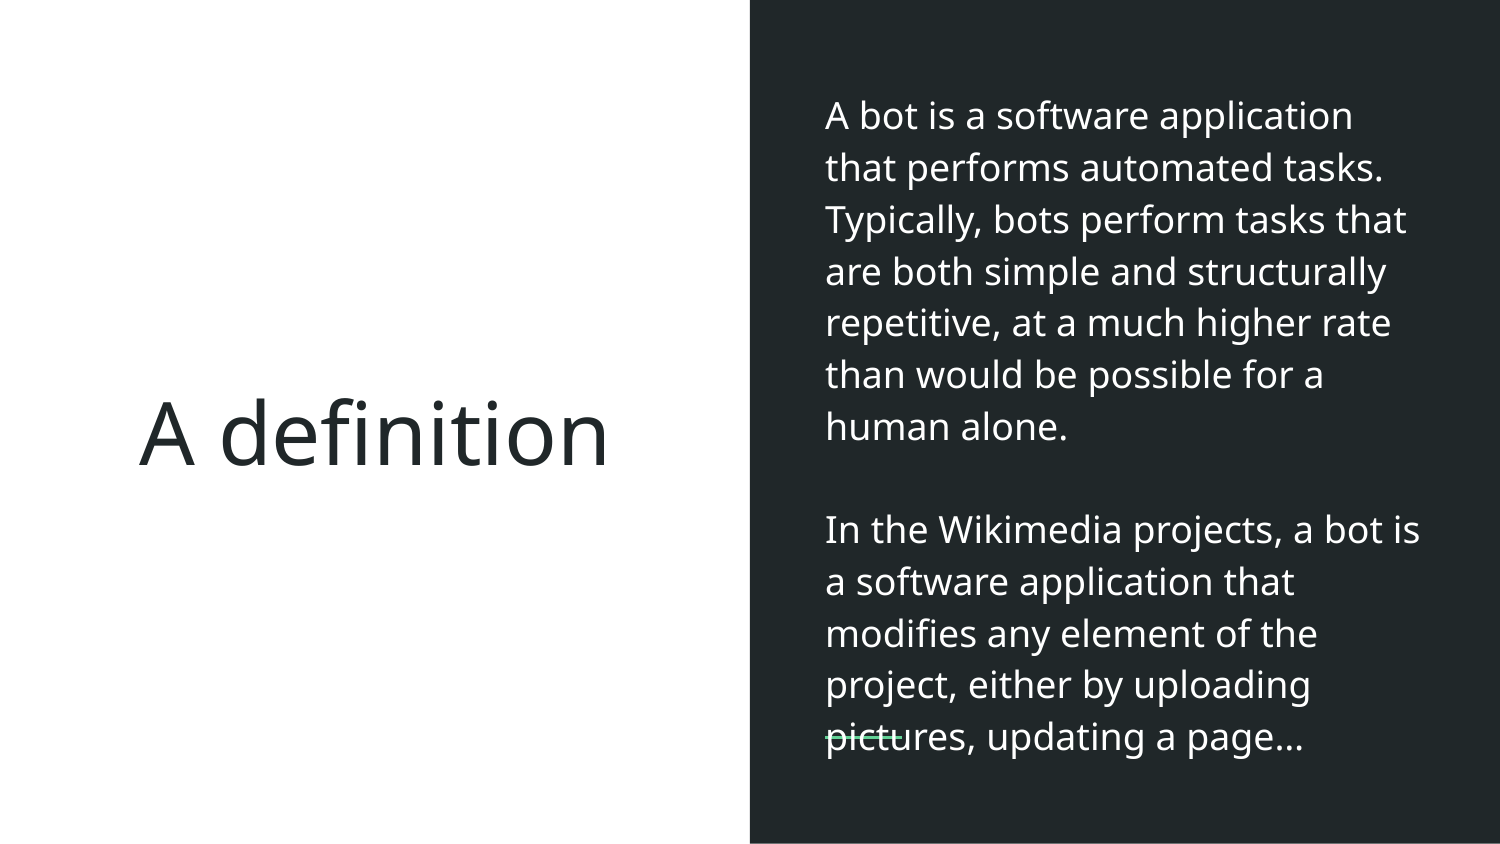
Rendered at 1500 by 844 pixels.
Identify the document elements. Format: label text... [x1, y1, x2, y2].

list A bot is a software application that performs automated tasks. Typically, bots perform tasks that are both simple and structurally repetitive, at a much higher rate than would be possible for a human alone. In the Wikimedia projects, a bot is a software application that modifies any element of the project, either by uploading pictures, updating a page… [810, 118, 1440, 725]
title A definition [43, 306, 708, 554]
